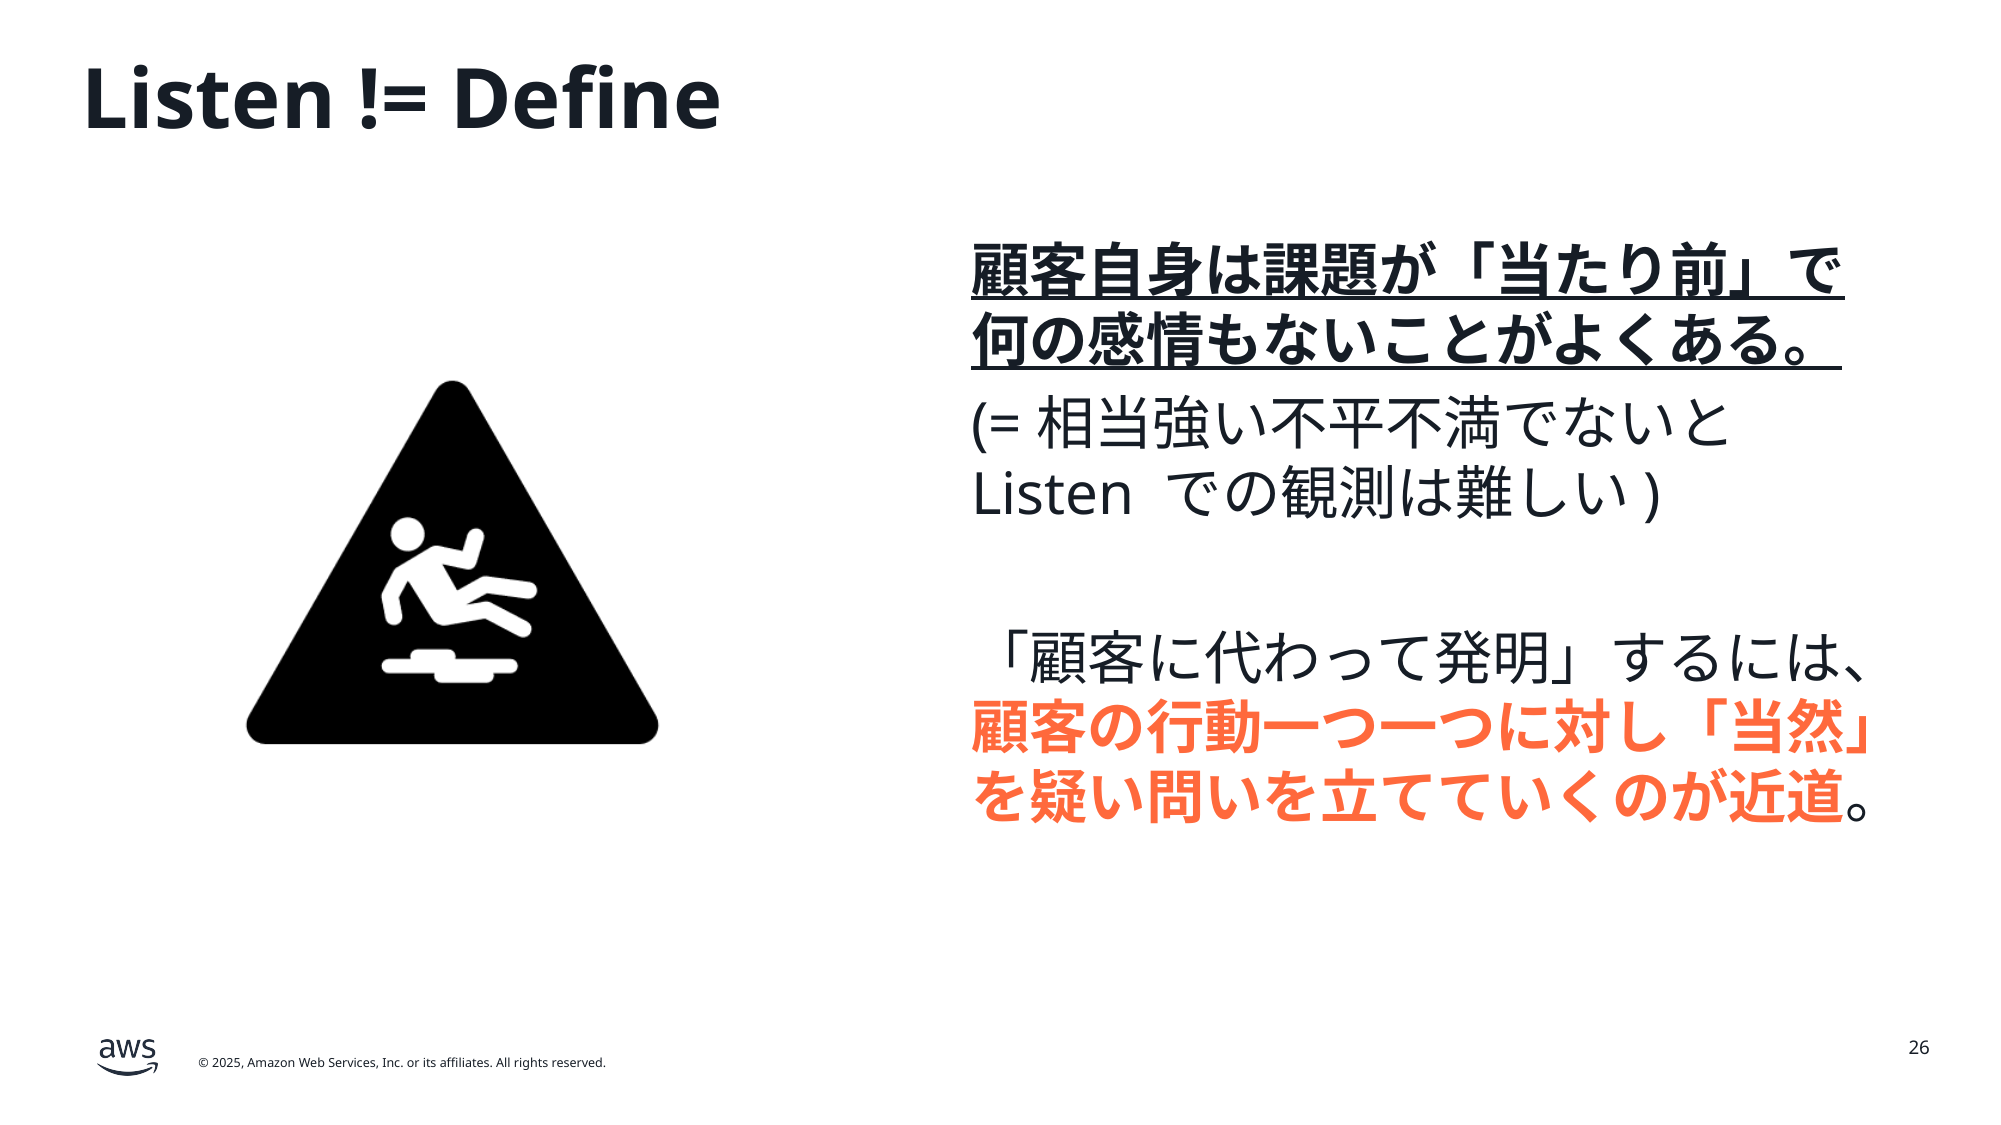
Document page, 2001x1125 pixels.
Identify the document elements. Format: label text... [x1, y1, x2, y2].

picture [223, 333, 682, 792]
list 顧客自身は課題が「当たり前」で 何の感情もないことがよくある。 (=相当強い不平不満でないと Listen での観測は難しい) 「顧客に代わって発明」するには、顧客の行動一つ一つに対し「当然」を疑い問いを立てていくのが近道。 [971, 225, 1911, 928]
picture [97, 1039, 158, 1076]
title Listen != Define [66, 48, 1945, 150]
slide_number 26 [1495, 1018, 1945, 1079]
